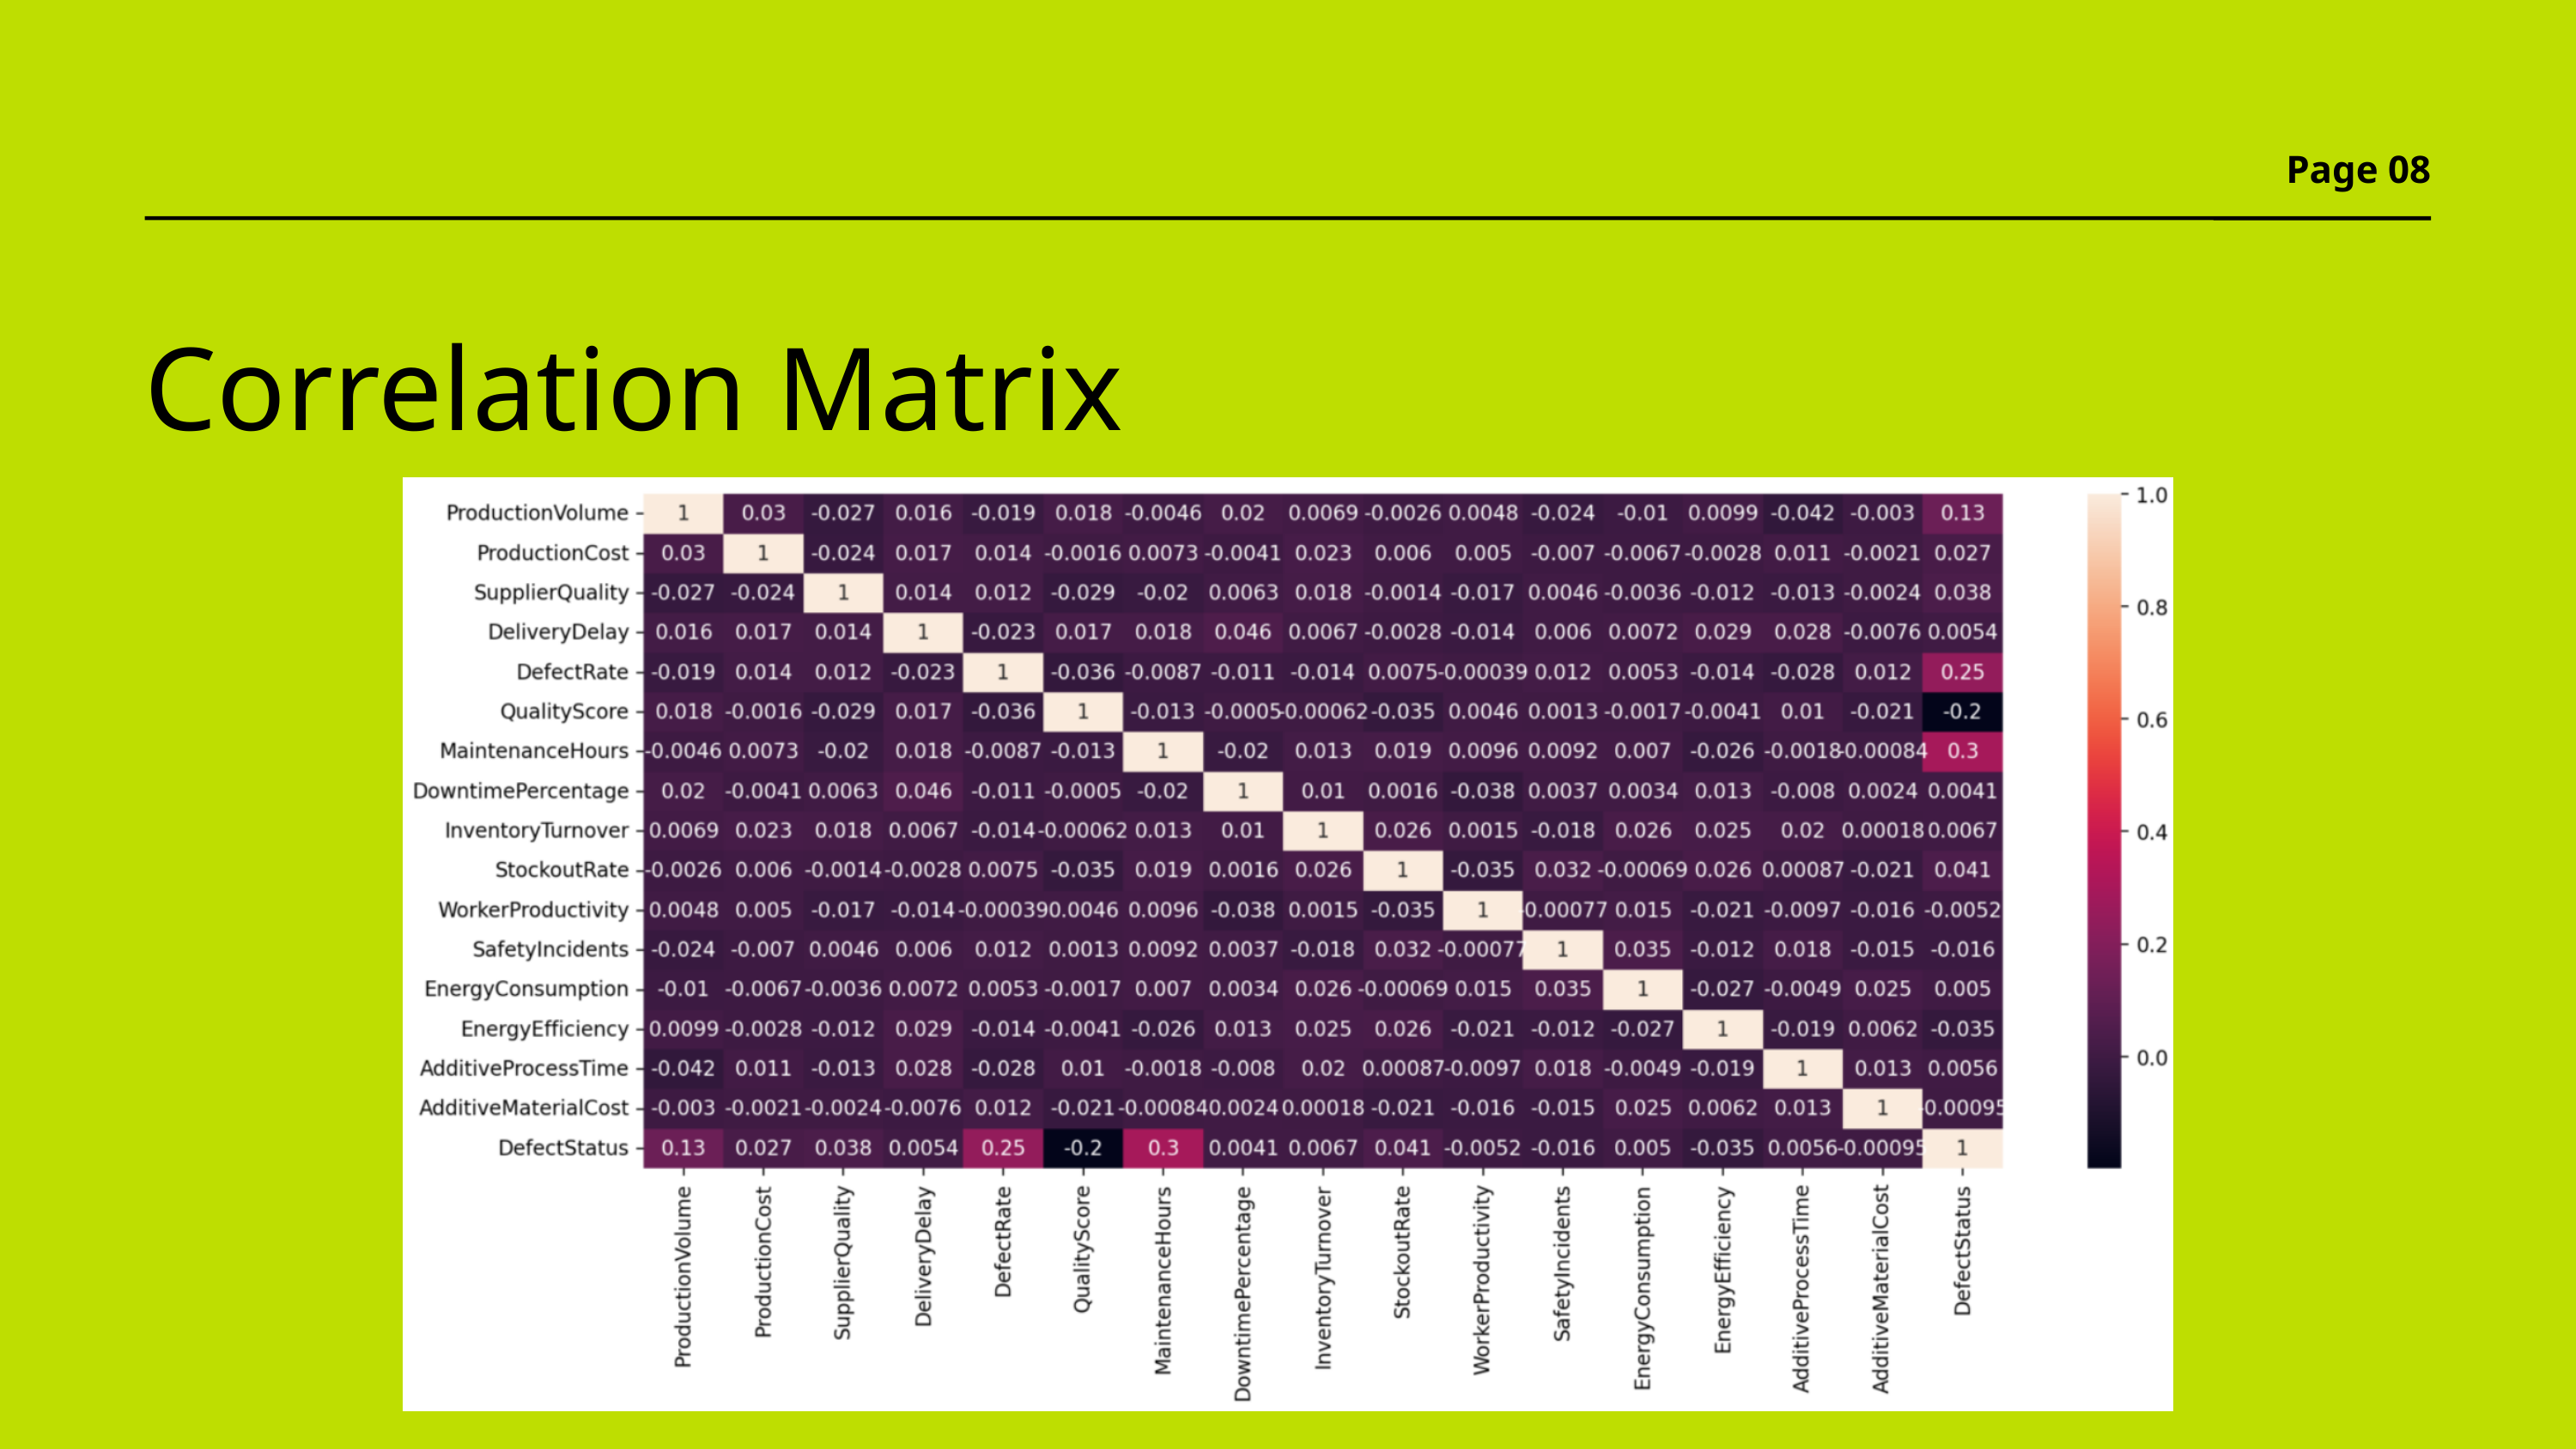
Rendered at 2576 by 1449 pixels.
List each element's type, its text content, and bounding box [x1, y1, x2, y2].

text_box Page 08 [2252, 137, 2432, 191]
picture [403, 476, 2173, 1411]
text_box Correlation Matrix [144, 293, 1654, 454]
